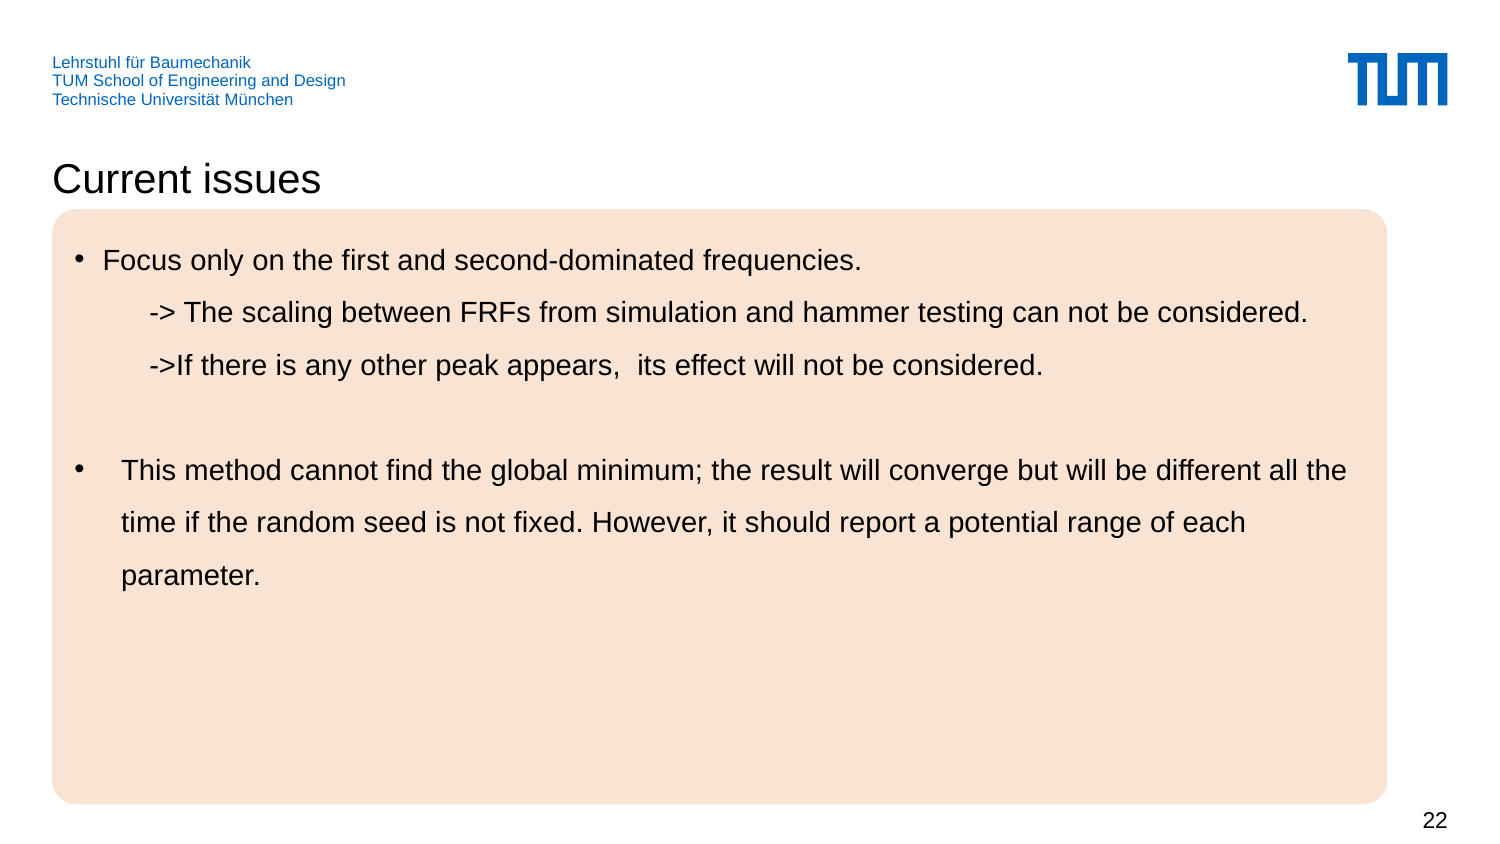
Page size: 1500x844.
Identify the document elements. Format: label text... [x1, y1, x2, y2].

slide_number 22 [1111, 796, 1448, 842]
text_box Focus only on the first and second-dominated frequencies. -> The scaling between FRFs from simulation and hammer testing can not be considered. ->If there is any other peak appears, its effect will not be considered. This method cannot find the global minimum; the result will converge but will be different all the time if the random seed is not fixed. However, it should report a potential range of each parameter. [49, 206, 1390, 807]
title Current issues [51, 134, 1449, 196]
